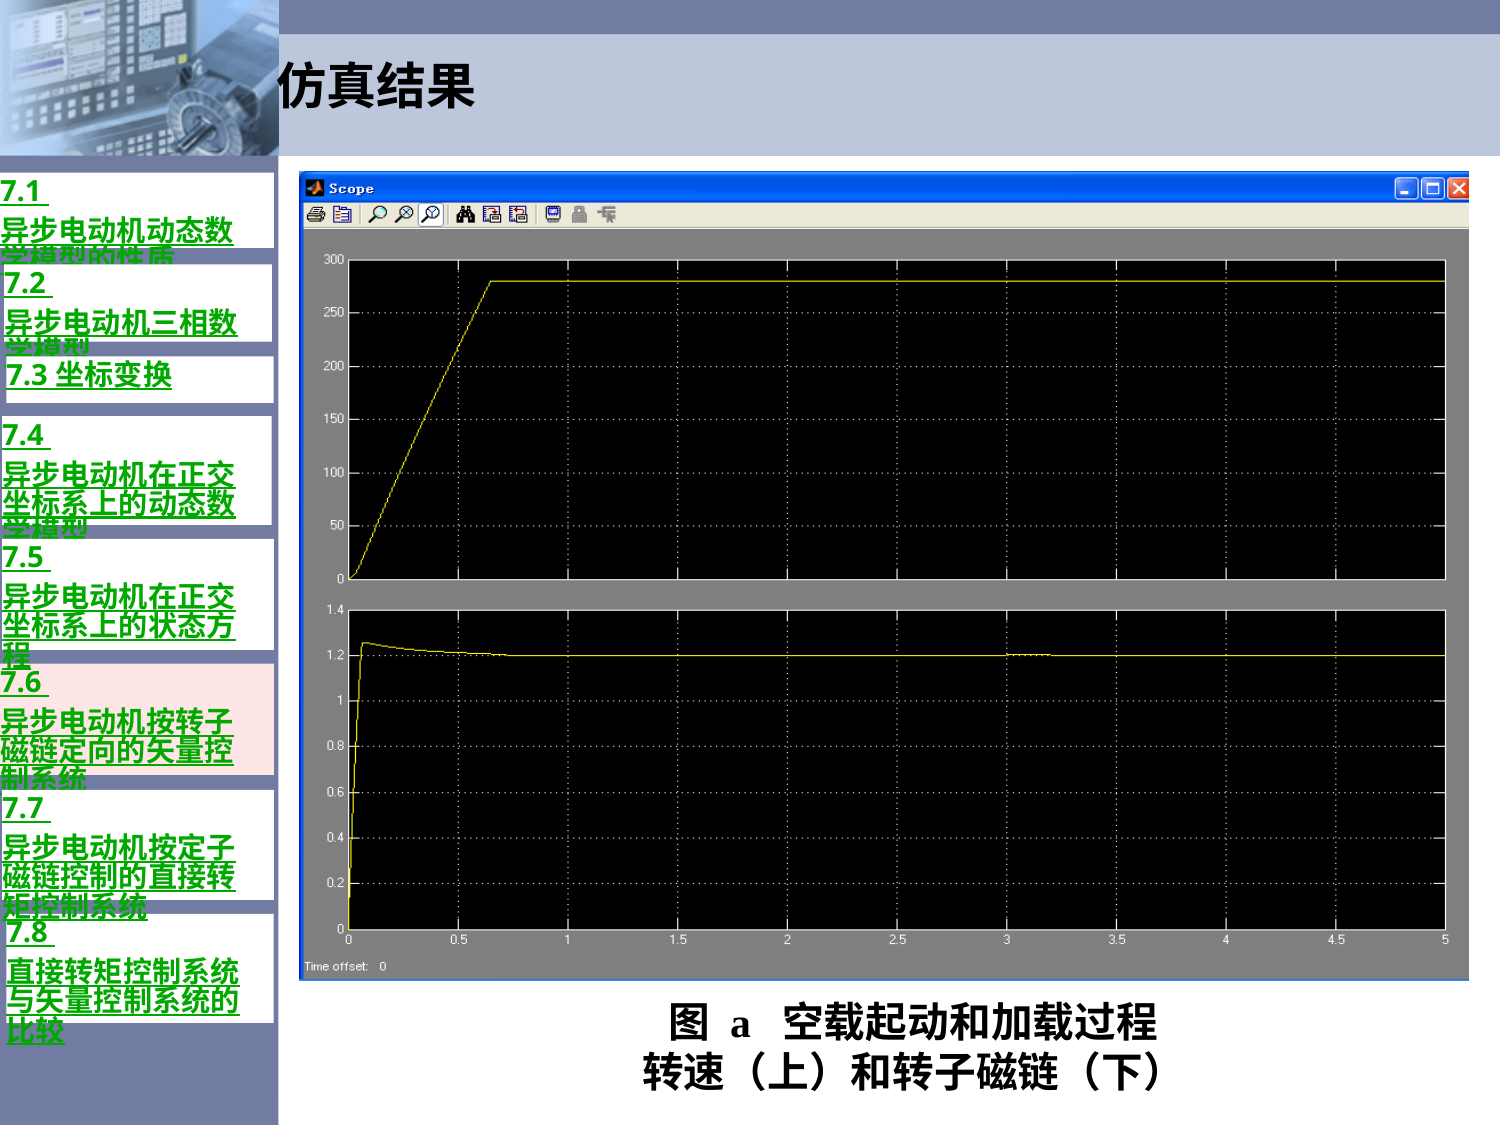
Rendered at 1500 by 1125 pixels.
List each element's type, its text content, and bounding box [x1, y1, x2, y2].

text_box 7.5 异步电动机在正交坐标系上的状态方程 [2, 538, 274, 650]
text_box 7.6 异步电动机按转子磁链定向的矢量控制系统 [0, 663, 274, 775]
text_box 7.8 直接转矩控制系统与矢量控制系统的比较 [6, 913, 274, 1023]
title 仿真结果 [276, 25, 934, 152]
text_box 7.2 异步电动机三相数学模型 [4, 264, 272, 342]
text_box 图 a 空载起动和加载过程 转速（上）和转子磁链（下） [436, 989, 1391, 1104]
text_box 7.3 坐标变换 [6, 356, 274, 403]
picture [299, 171, 1470, 981]
picture [0, 0, 279, 155]
text_box 7.1 异步电动机动态数学模型的性质 [0, 172, 274, 248]
text_box 7.4 异步电动机在正交坐标系上的动态数学模型 [2, 416, 272, 525]
text_box 7.7 异步电动机按定子磁链控制的直接转矩控制系统 [2, 789, 274, 900]
